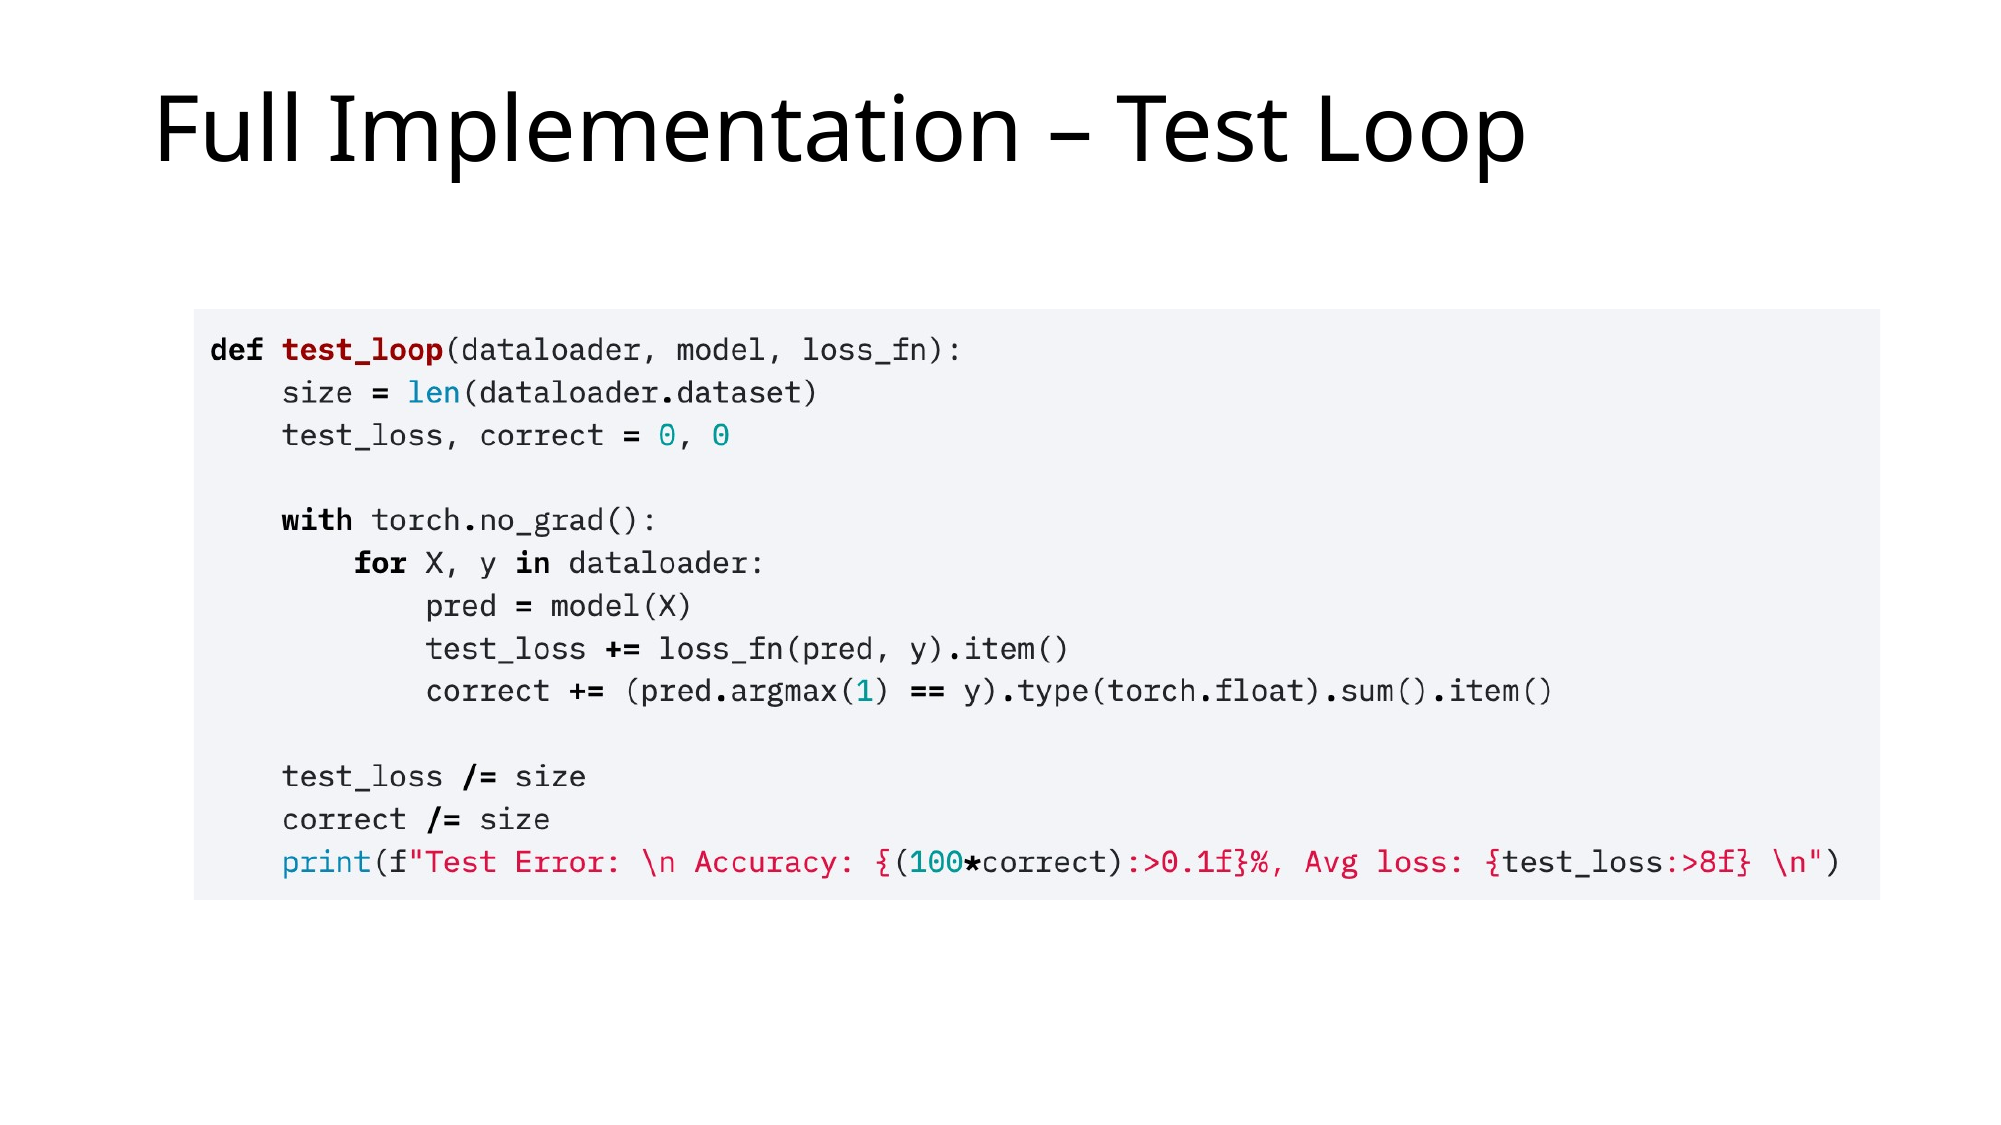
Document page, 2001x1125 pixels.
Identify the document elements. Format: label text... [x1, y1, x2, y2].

title Full Implementation – Test Loop [150, 67, 1599, 258]
text_box [193, 309, 1881, 900]
